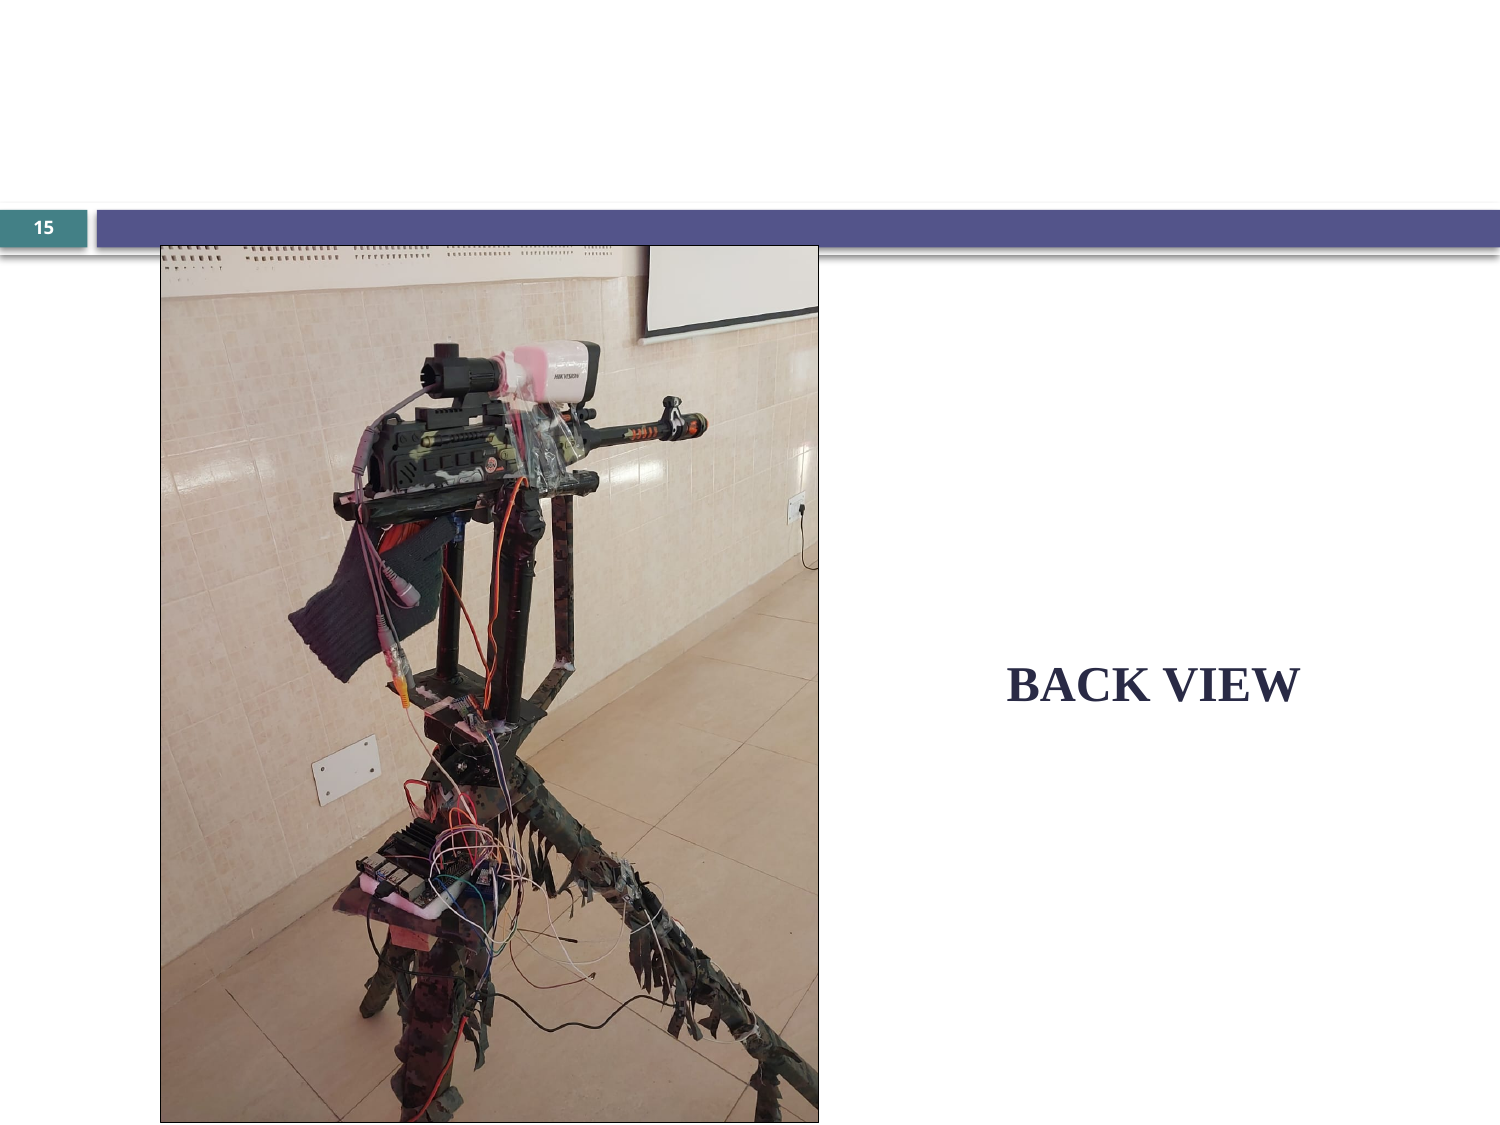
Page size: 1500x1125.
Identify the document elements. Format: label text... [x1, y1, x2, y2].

picture [160, 245, 819, 1123]
slide_number 15 [0, 208, 88, 249]
text_box BACK VIEW [925, 468, 1383, 903]
